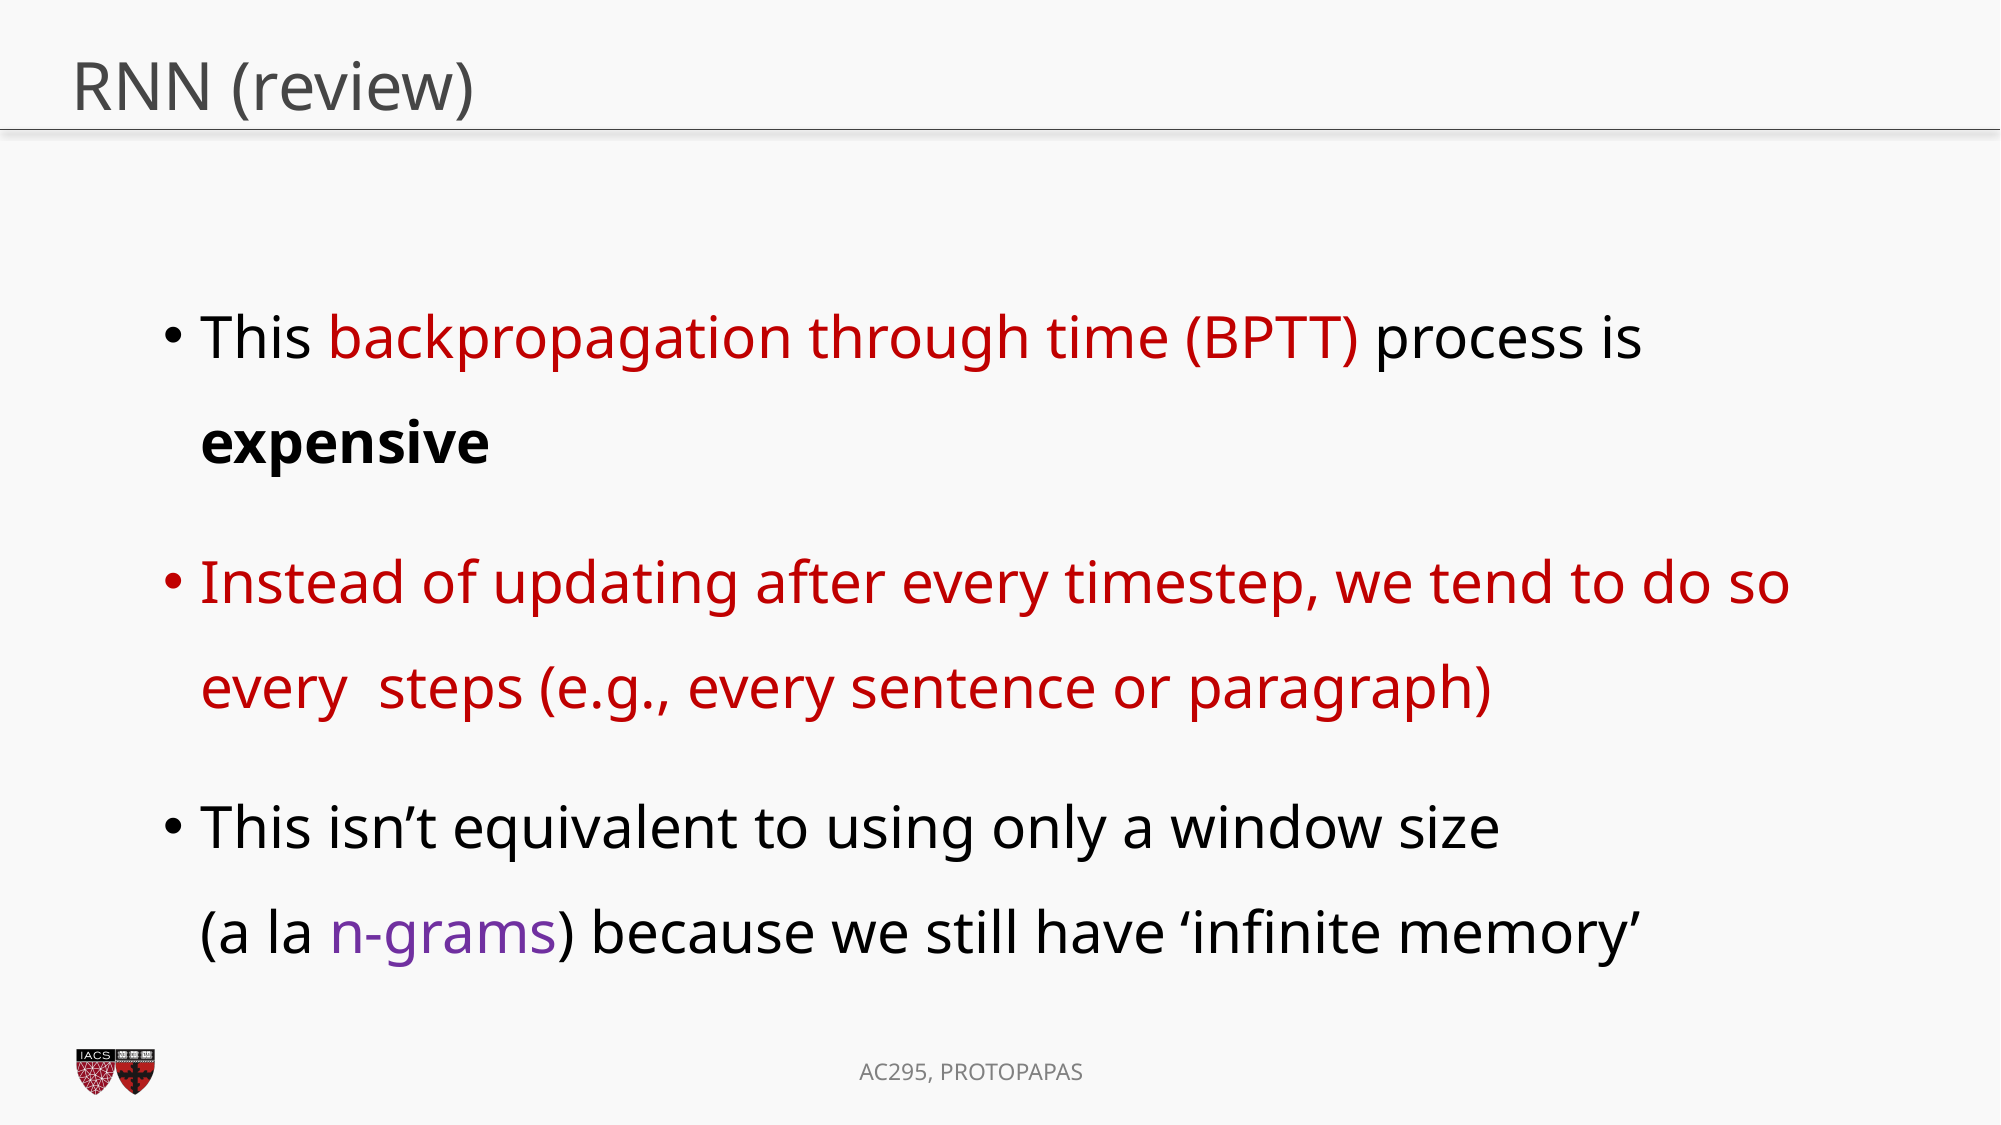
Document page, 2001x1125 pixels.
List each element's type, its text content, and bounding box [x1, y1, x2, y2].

text_box [408, 291, 1650, 398]
picture [75, 1049, 155, 1095]
title RNN (review) [56, 36, 1524, 227]
